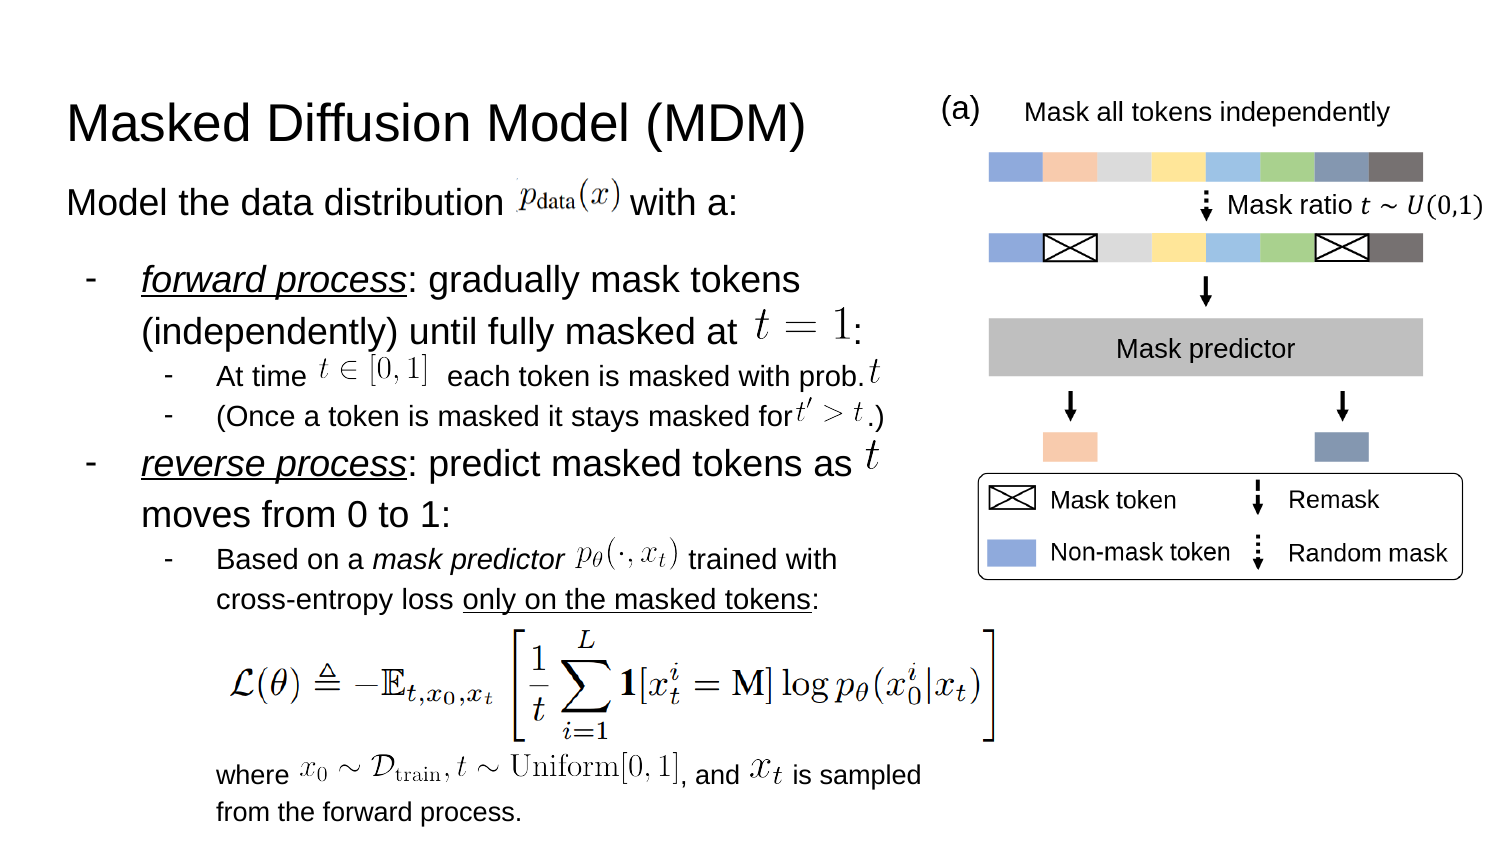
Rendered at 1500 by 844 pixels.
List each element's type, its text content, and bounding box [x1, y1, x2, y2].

picture [795, 396, 863, 423]
list Model the data distribution with a: forward process: gradually mask tokens (independently) until fully masked at : At time each token is masked with prob. (Once a token is masked it stays masked for .) reverse process: predict masked tokens as moves from 0 to 1: Based on a mask predictor trained with cross-entropy loss only on the masked tokens: where , and is sampled from the forward process. [51, 156, 941, 831]
picture [300, 752, 677, 784]
picture [865, 438, 888, 470]
picture [755, 307, 850, 356]
title Masked Diffusion Model (MDM) [51, 72, 1449, 156]
picture [319, 354, 426, 387]
picture [869, 357, 885, 383]
picture [575, 536, 677, 570]
picture [932, 79, 1485, 584]
picture [516, 173, 622, 214]
picture [230, 622, 999, 749]
picture [749, 758, 782, 784]
